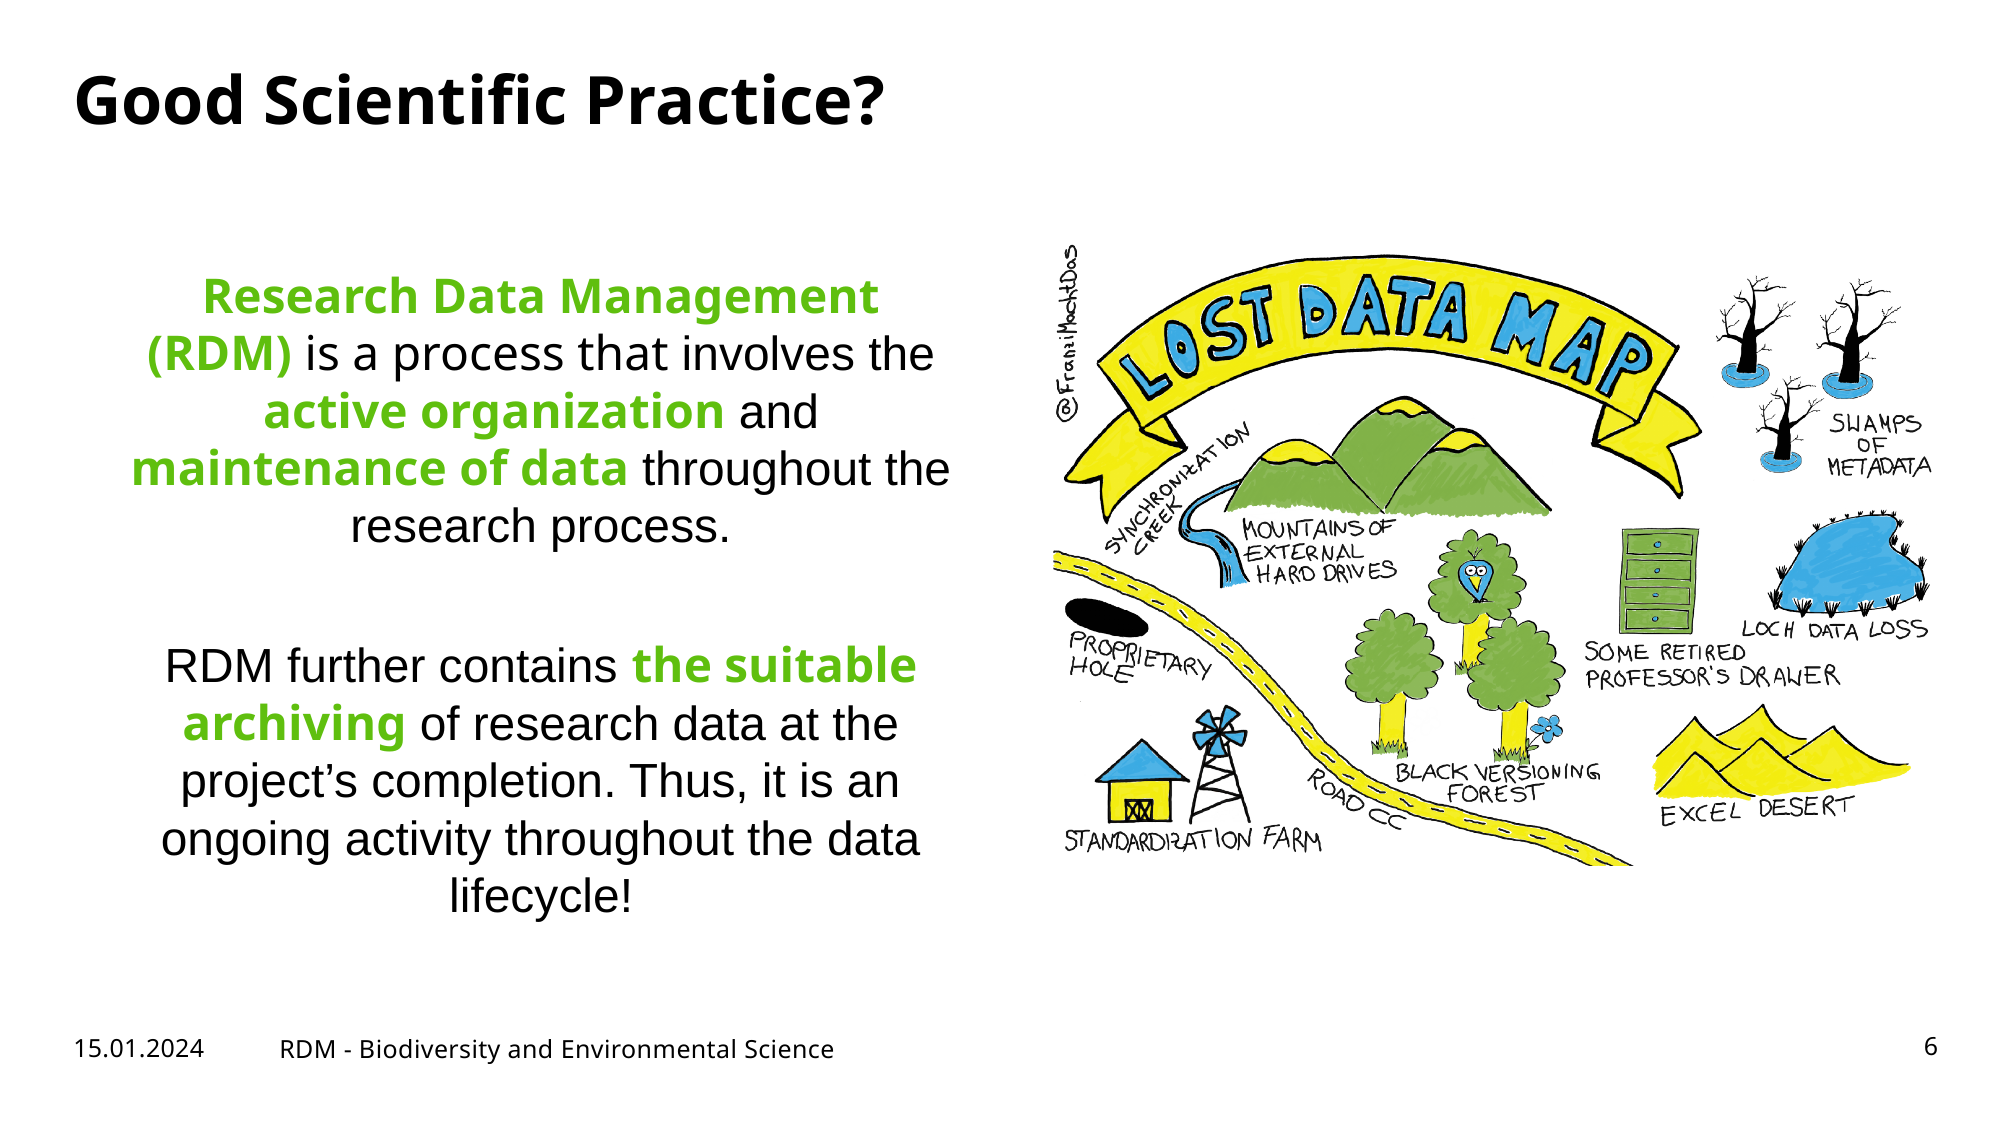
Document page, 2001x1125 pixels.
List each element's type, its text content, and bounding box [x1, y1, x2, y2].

text_box Good Scientific Practice? [50, 49, 1178, 167]
footer RDM - Biodiversity and Environmental Science [267, 1023, 1733, 1074]
picture [1053, 227, 1950, 866]
text_box Research Data Management (RDM) is a process that involves the active organization and maintenance of data throughout the research process. RDM further contains the suitable archiving of research data at the project’s completion. Thus, it is an ongoing activity throughout the data lifecycle! [114, 257, 969, 930]
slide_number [49, 1023, 233, 1073]
slide_number 12 [1838, 1023, 1950, 1073]
